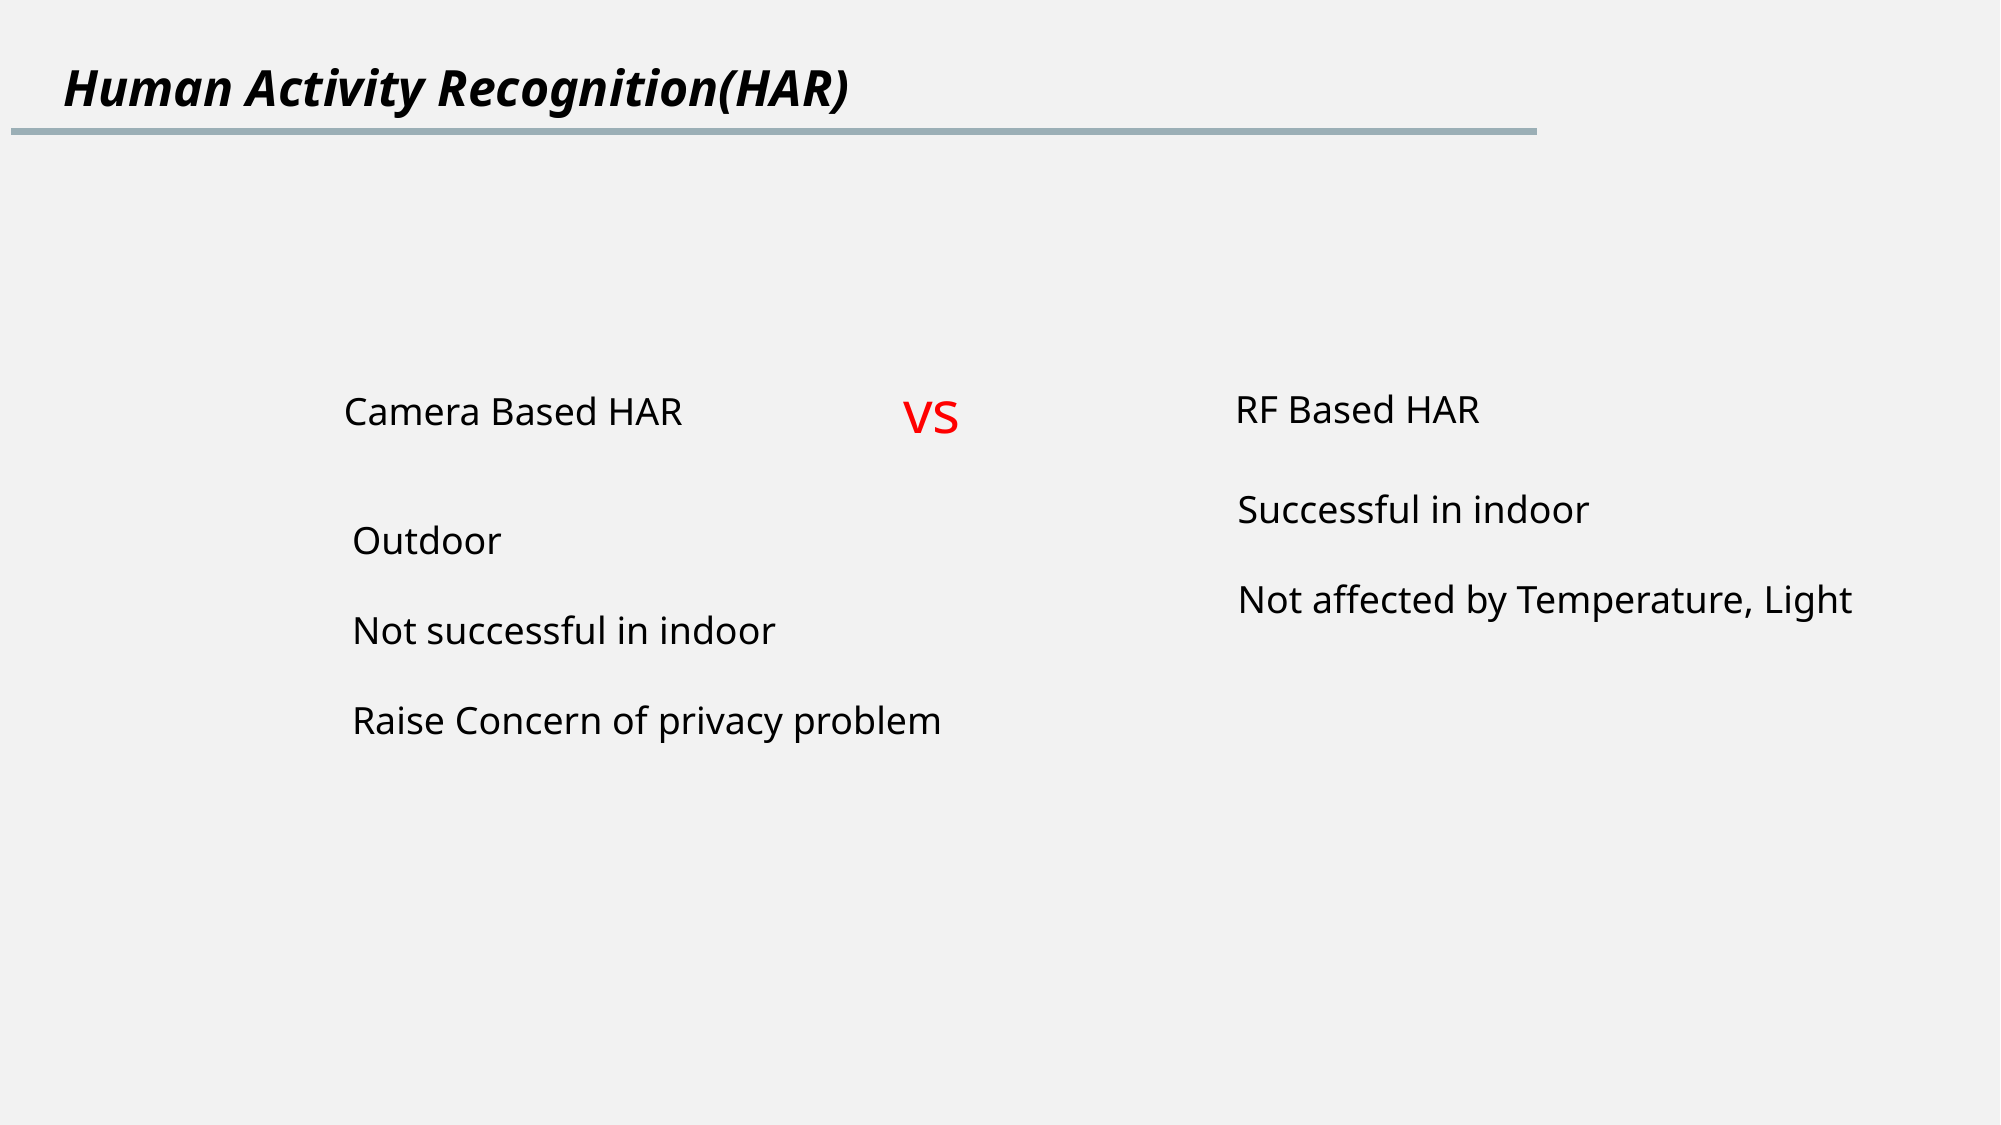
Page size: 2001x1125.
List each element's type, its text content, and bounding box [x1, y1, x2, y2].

text_box RF Based HAR [1220, 378, 1496, 439]
text_box Successful in indoor Not affected by Temperature, Light [1222, 479, 1869, 629]
text_box vs [888, 368, 976, 454]
text_box Outdoor Not successful in indoor Raise Concern of privacy problem [337, 509, 968, 750]
text_box Camera Based HAR [329, 380, 708, 441]
text_box Human Activity Recognition(HAR) [48, 49, 866, 124]
